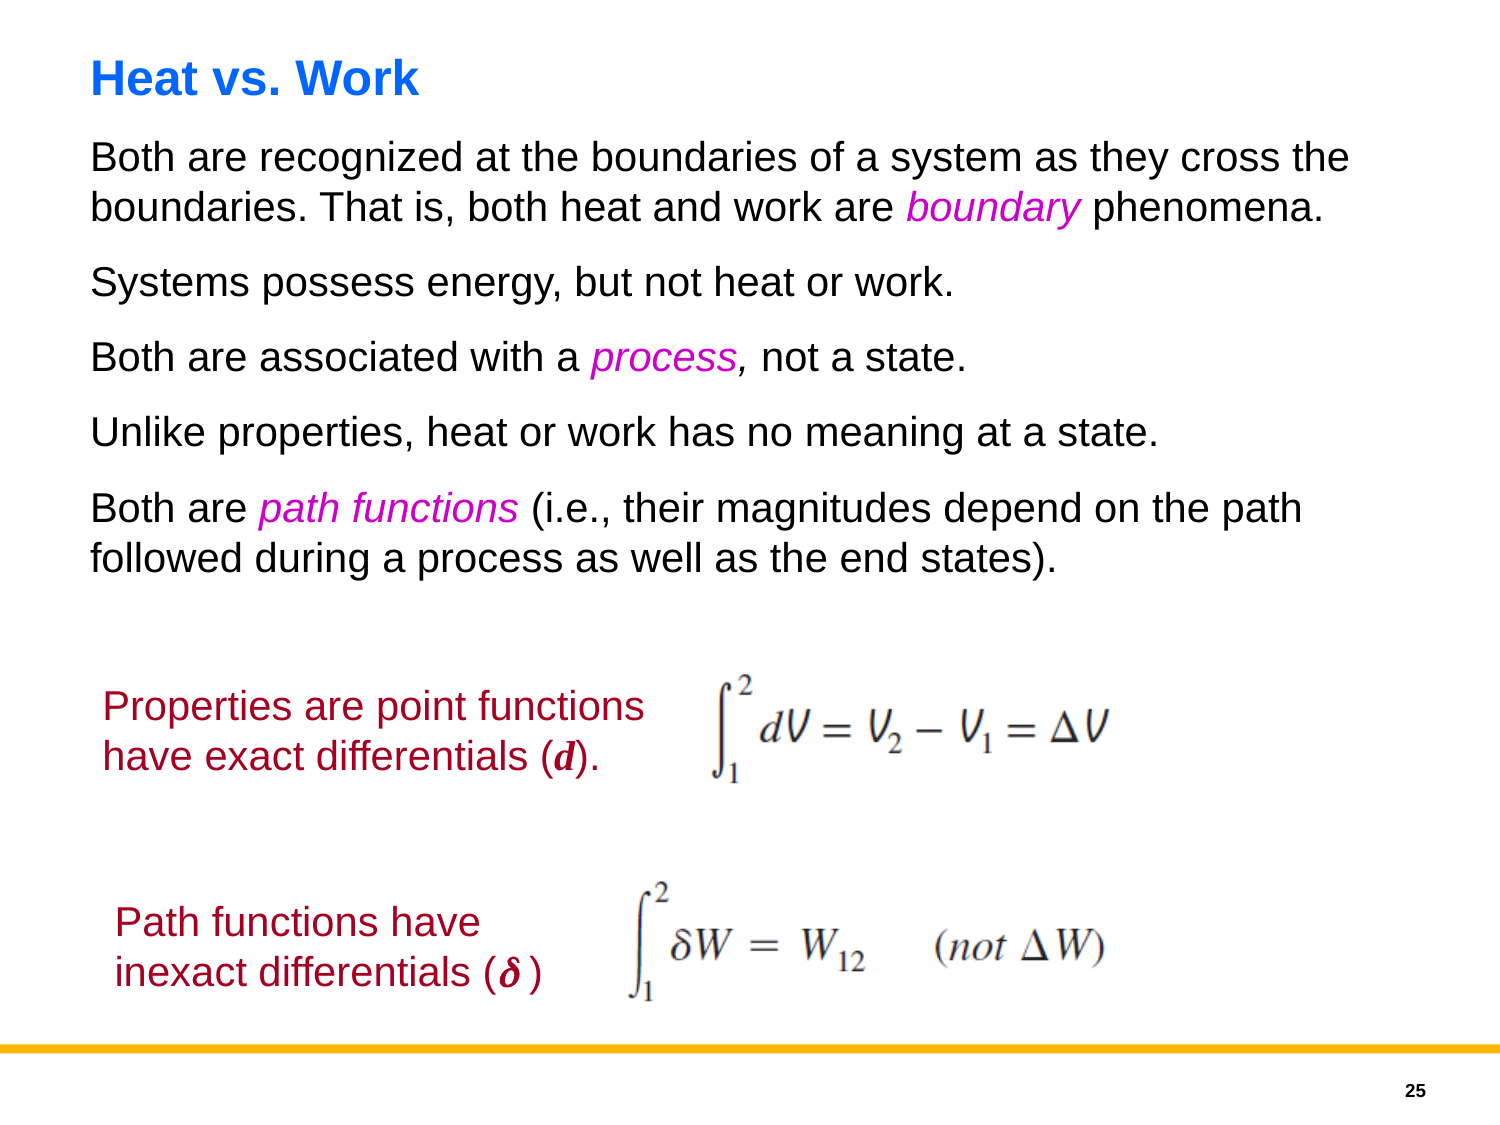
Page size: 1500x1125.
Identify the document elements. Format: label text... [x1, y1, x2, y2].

list Heat vs. Work Both are recognized at the boundaries of a system as they cross the boundaries. That is, both heat and work are boundary phenomena. Systems possess energy, but not heat or work. Both are associated with a process, not a state. Unlike properties, heat or work has no meaning at a state. Both are path functions (i.e., their magnitudes depend on the path followed during a process as well as the end states). [75, 37, 1400, 625]
text_box Path functions have inexact differentials ( ) [99, 887, 563, 1003]
picture [612, 874, 1130, 1025]
slide_number 25 [1283, 1071, 1442, 1109]
picture [692, 662, 1125, 796]
text_box Properties are point functions have exact differentials (d). [87, 671, 675, 787]
